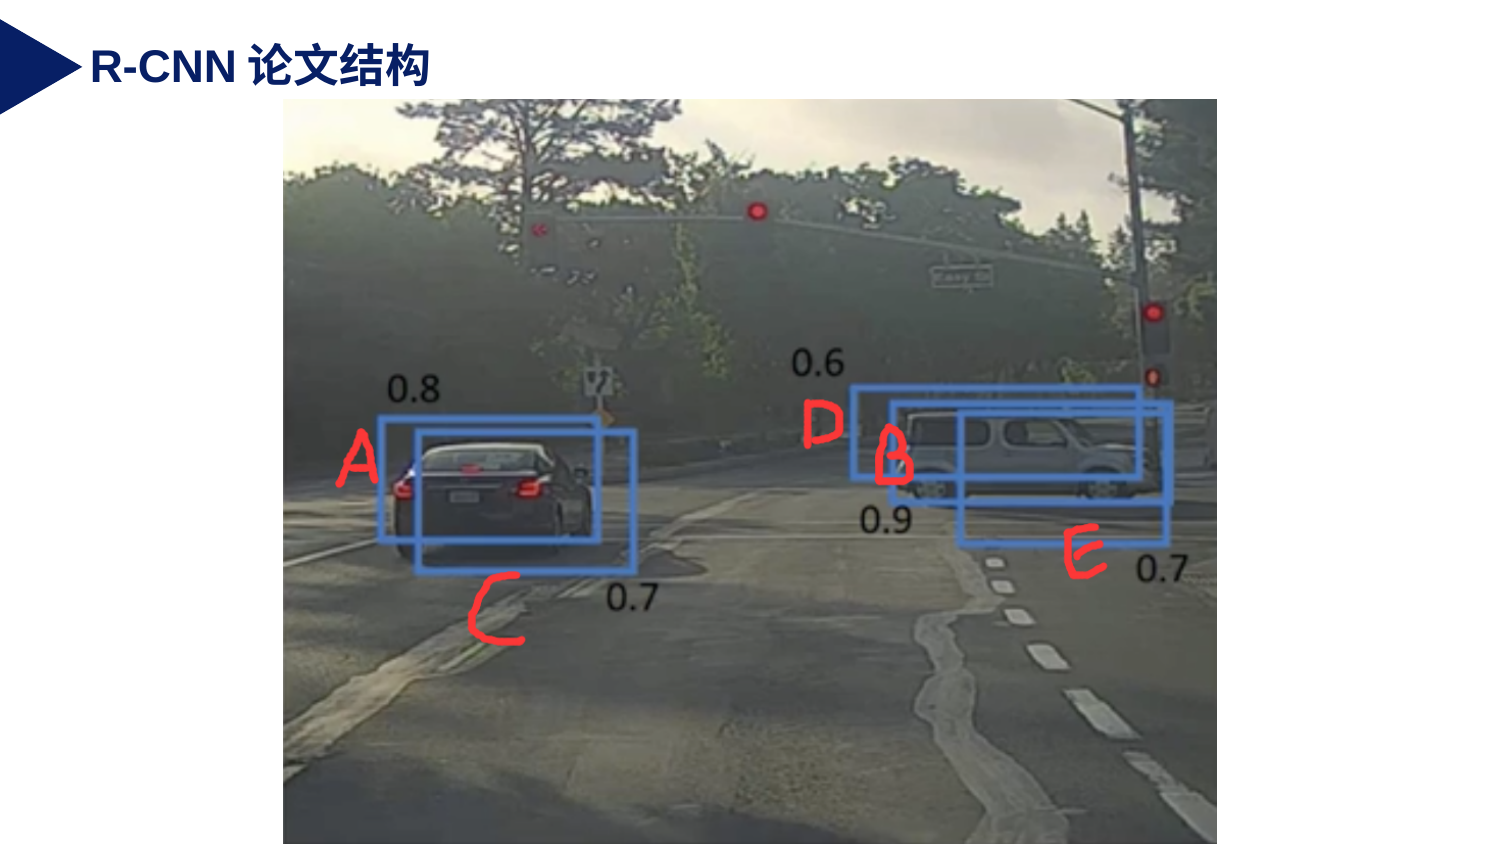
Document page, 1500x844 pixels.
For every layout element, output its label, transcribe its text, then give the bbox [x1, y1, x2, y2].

text_box R-CNN论文结构 [74, 29, 446, 100]
picture [283, 99, 1217, 844]
text_box [0, 19, 83, 115]
